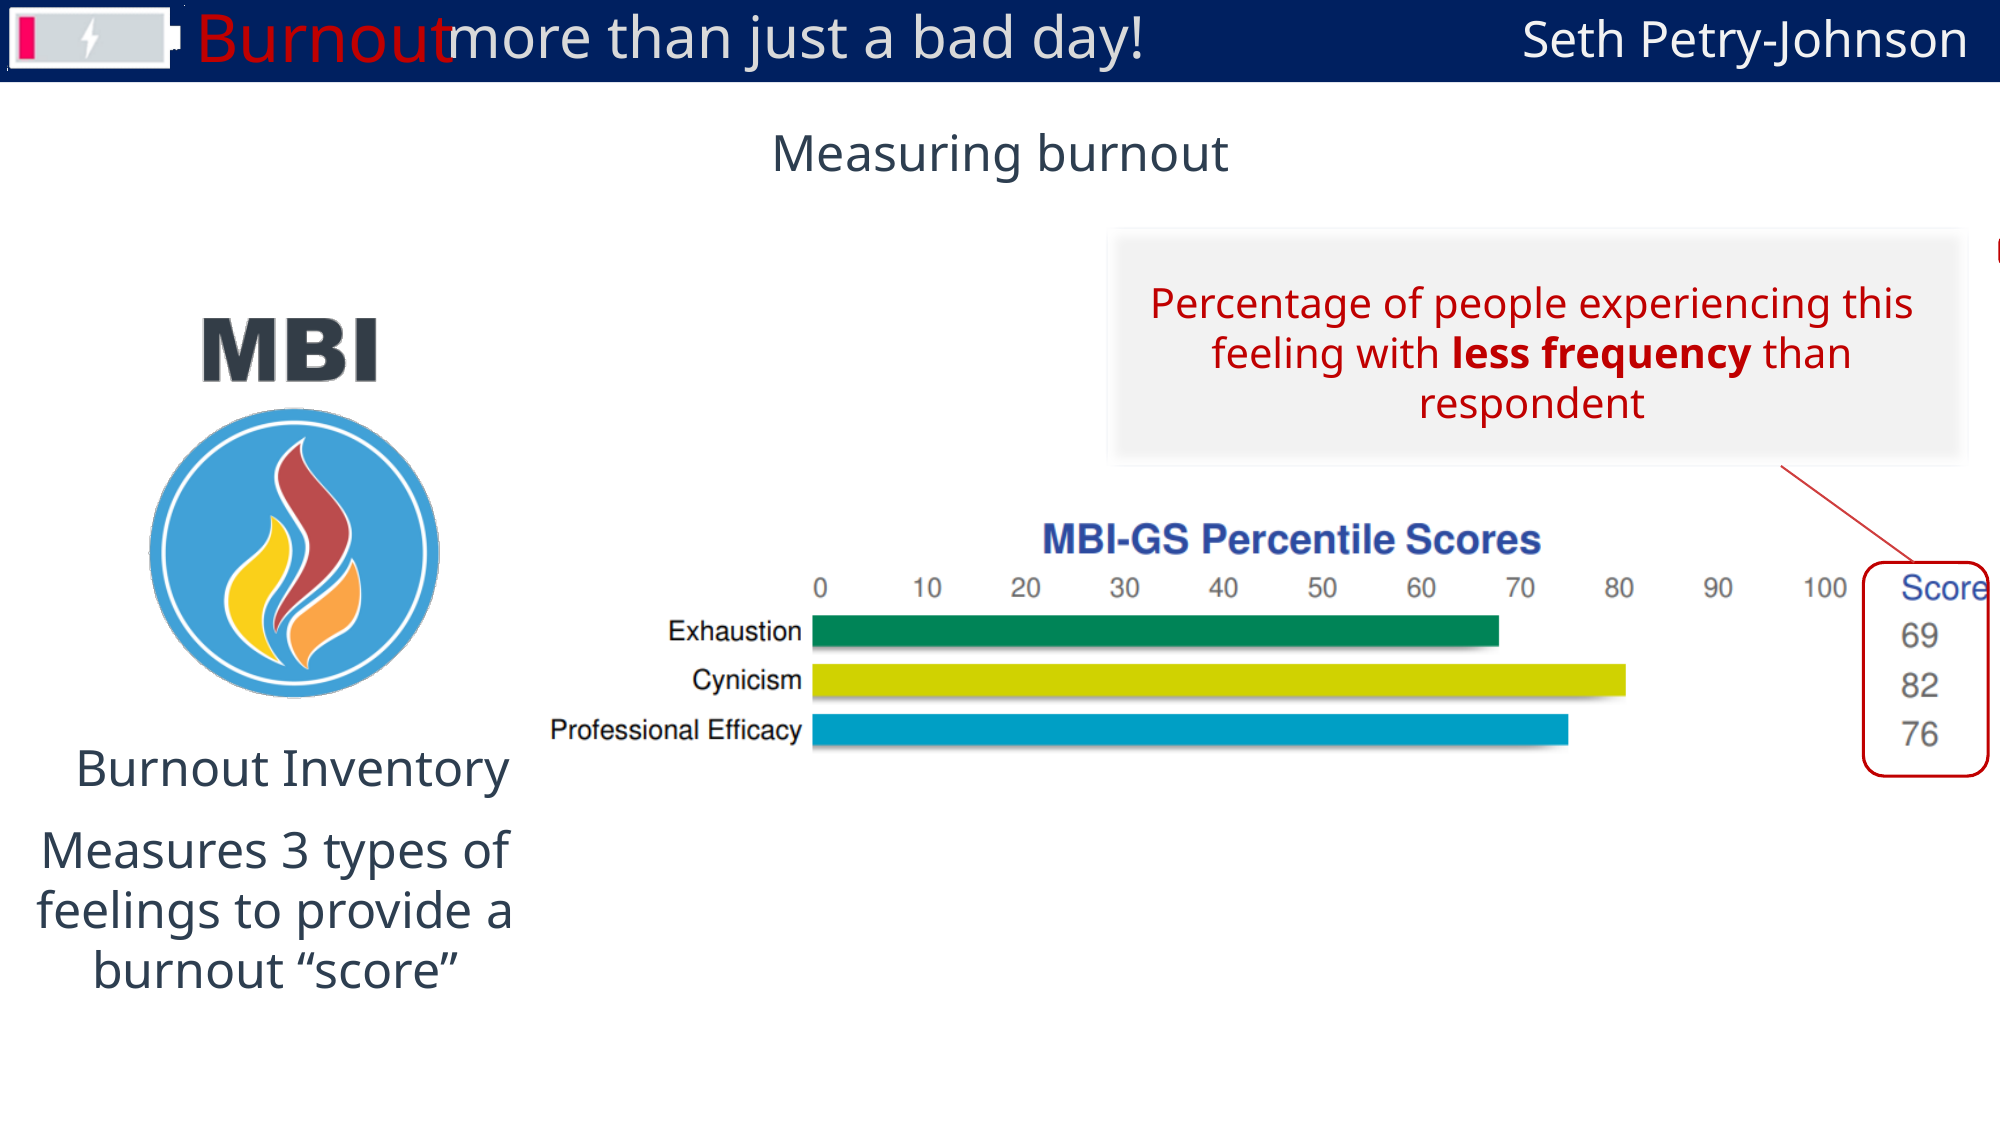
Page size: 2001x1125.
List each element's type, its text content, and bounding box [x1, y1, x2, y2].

text_box Burnout Inventory [0, 728, 793, 804]
text_box Seth Petry-Johnson [1296, 0, 2000, 75]
text_box Burnout [0, 0, 825, 83]
text_box Percentage of people experiencing this feeling with less frequency than respondent [1127, 268, 1937, 434]
picture [538, 518, 2000, 755]
text_box Measuring burnout [549, 113, 1453, 189]
picture [136, 309, 450, 704]
text_box [1862, 755, 1990, 778]
text_box [825, 75, 2000, 83]
text_box more than just a bad day! [825, 0, 1296, 78]
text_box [1780, 465, 1915, 563]
text_box [1123, 244, 1952, 450]
text_box Measures 3 types of feelings to provide a burnout “score” [0, 811, 551, 1007]
picture [7, 5, 185, 71]
